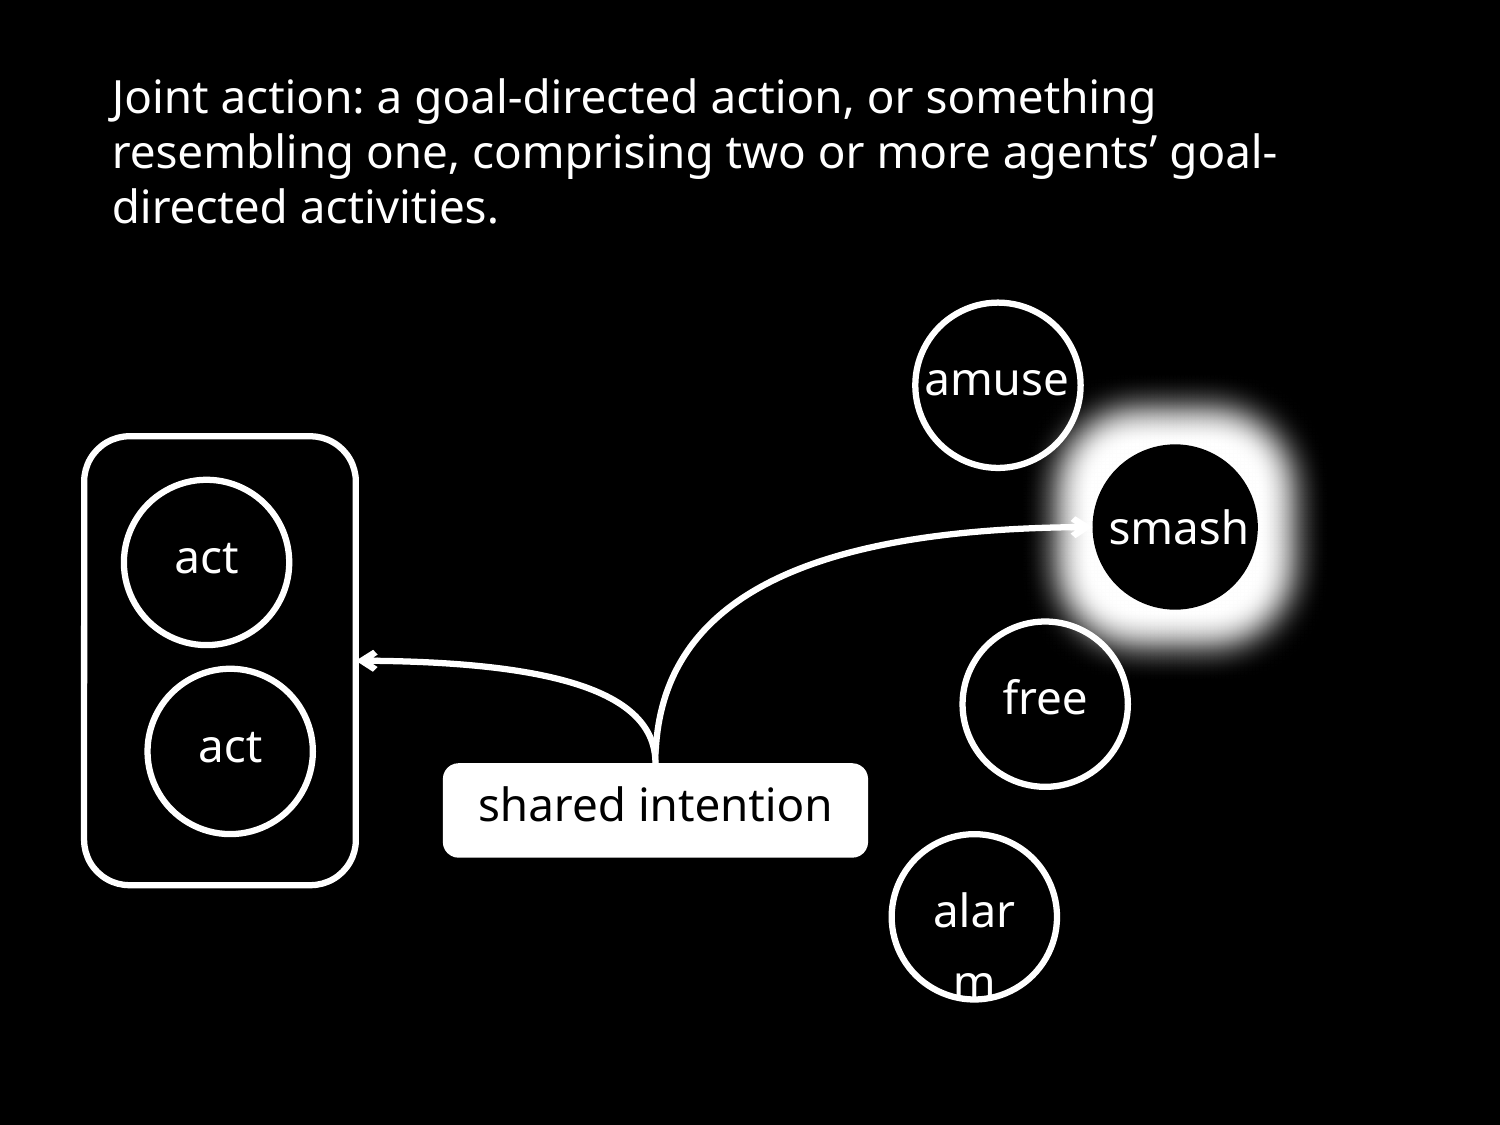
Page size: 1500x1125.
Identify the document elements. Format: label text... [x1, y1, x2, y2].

text_box smash [1093, 491, 1265, 562]
text_box Joint action: a goal-directed action, or something resembling one, comprising two or more agents’ goal-directed activities. [97, 60, 1376, 241]
text_box amuse [909, 342, 1084, 413]
text_box [1100, 562, 1251, 610]
text_box [920, 413, 1076, 468]
text_box shared intention [562, 763, 750, 858]
text_box free [996, 621, 1128, 787]
text_box alarm [891, 837, 1058, 1000]
text_box shared intention [442, 766, 449, 855]
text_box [755, 426, 993, 864]
text_box act [123, 479, 290, 646]
text_box [1100, 444, 1250, 491]
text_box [454, 561, 558, 863]
text_box [84, 436, 356, 886]
text_box act [147, 668, 313, 835]
text_box [927, 302, 1069, 342]
